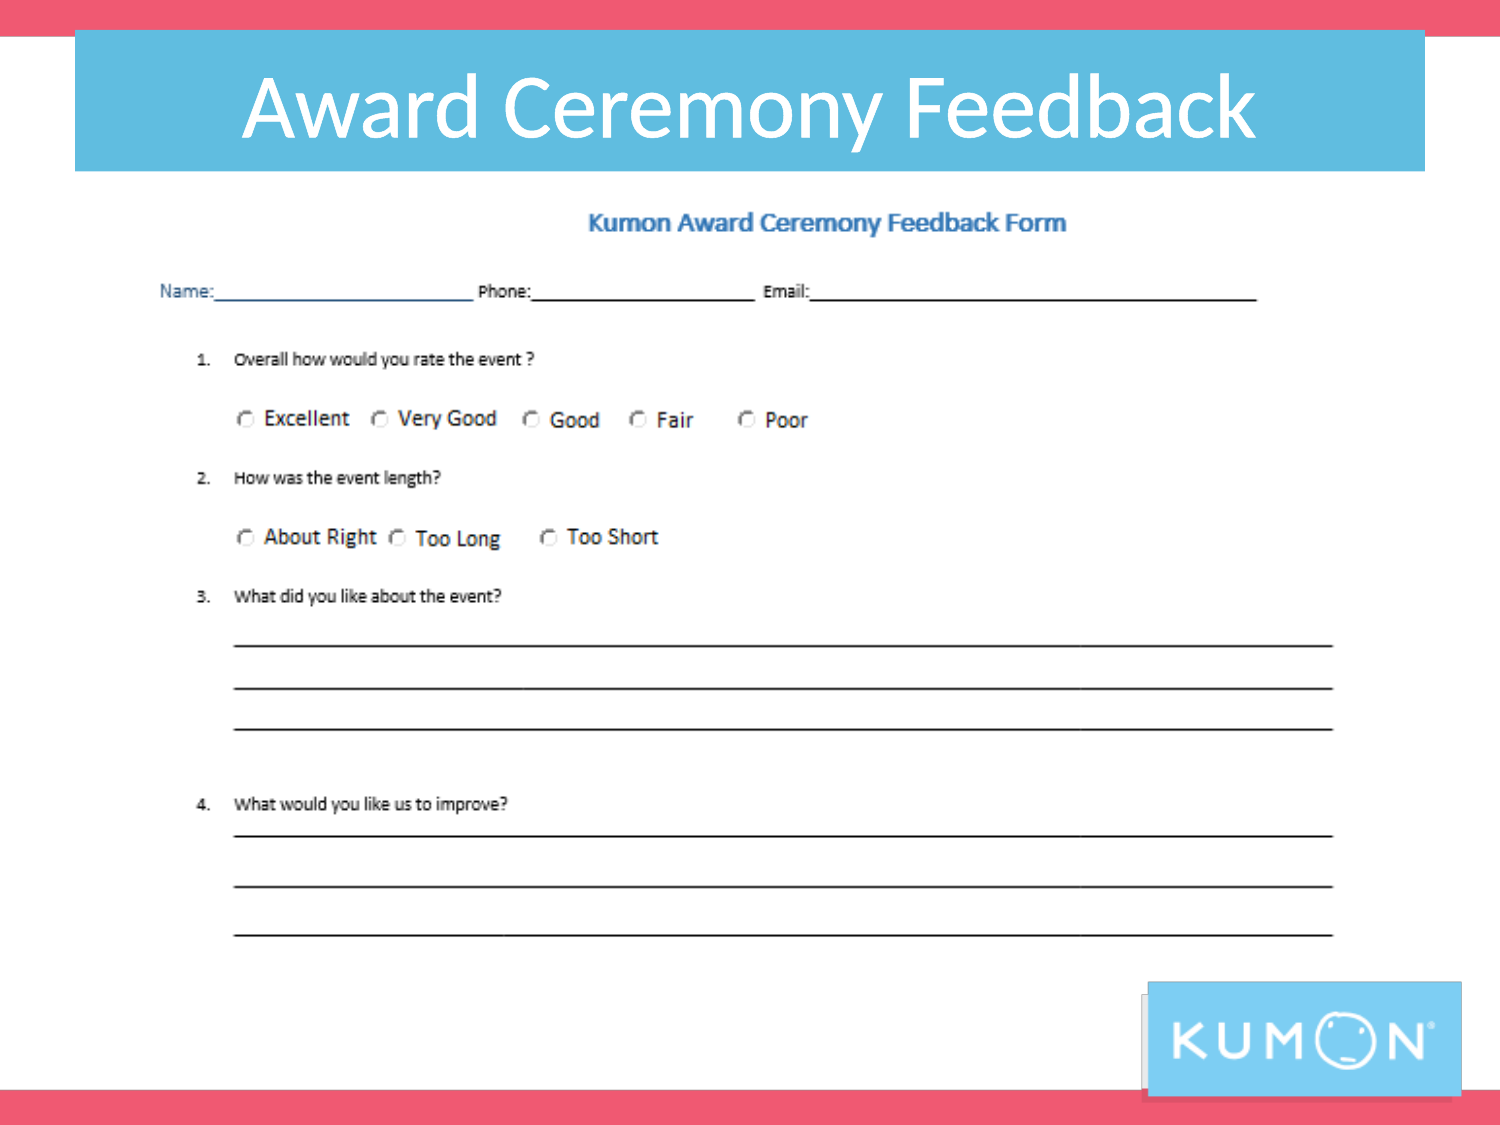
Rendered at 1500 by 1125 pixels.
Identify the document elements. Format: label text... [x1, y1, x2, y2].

title Award Ceremony Feedback [75, 29, 1425, 172]
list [148, 194, 1352, 972]
